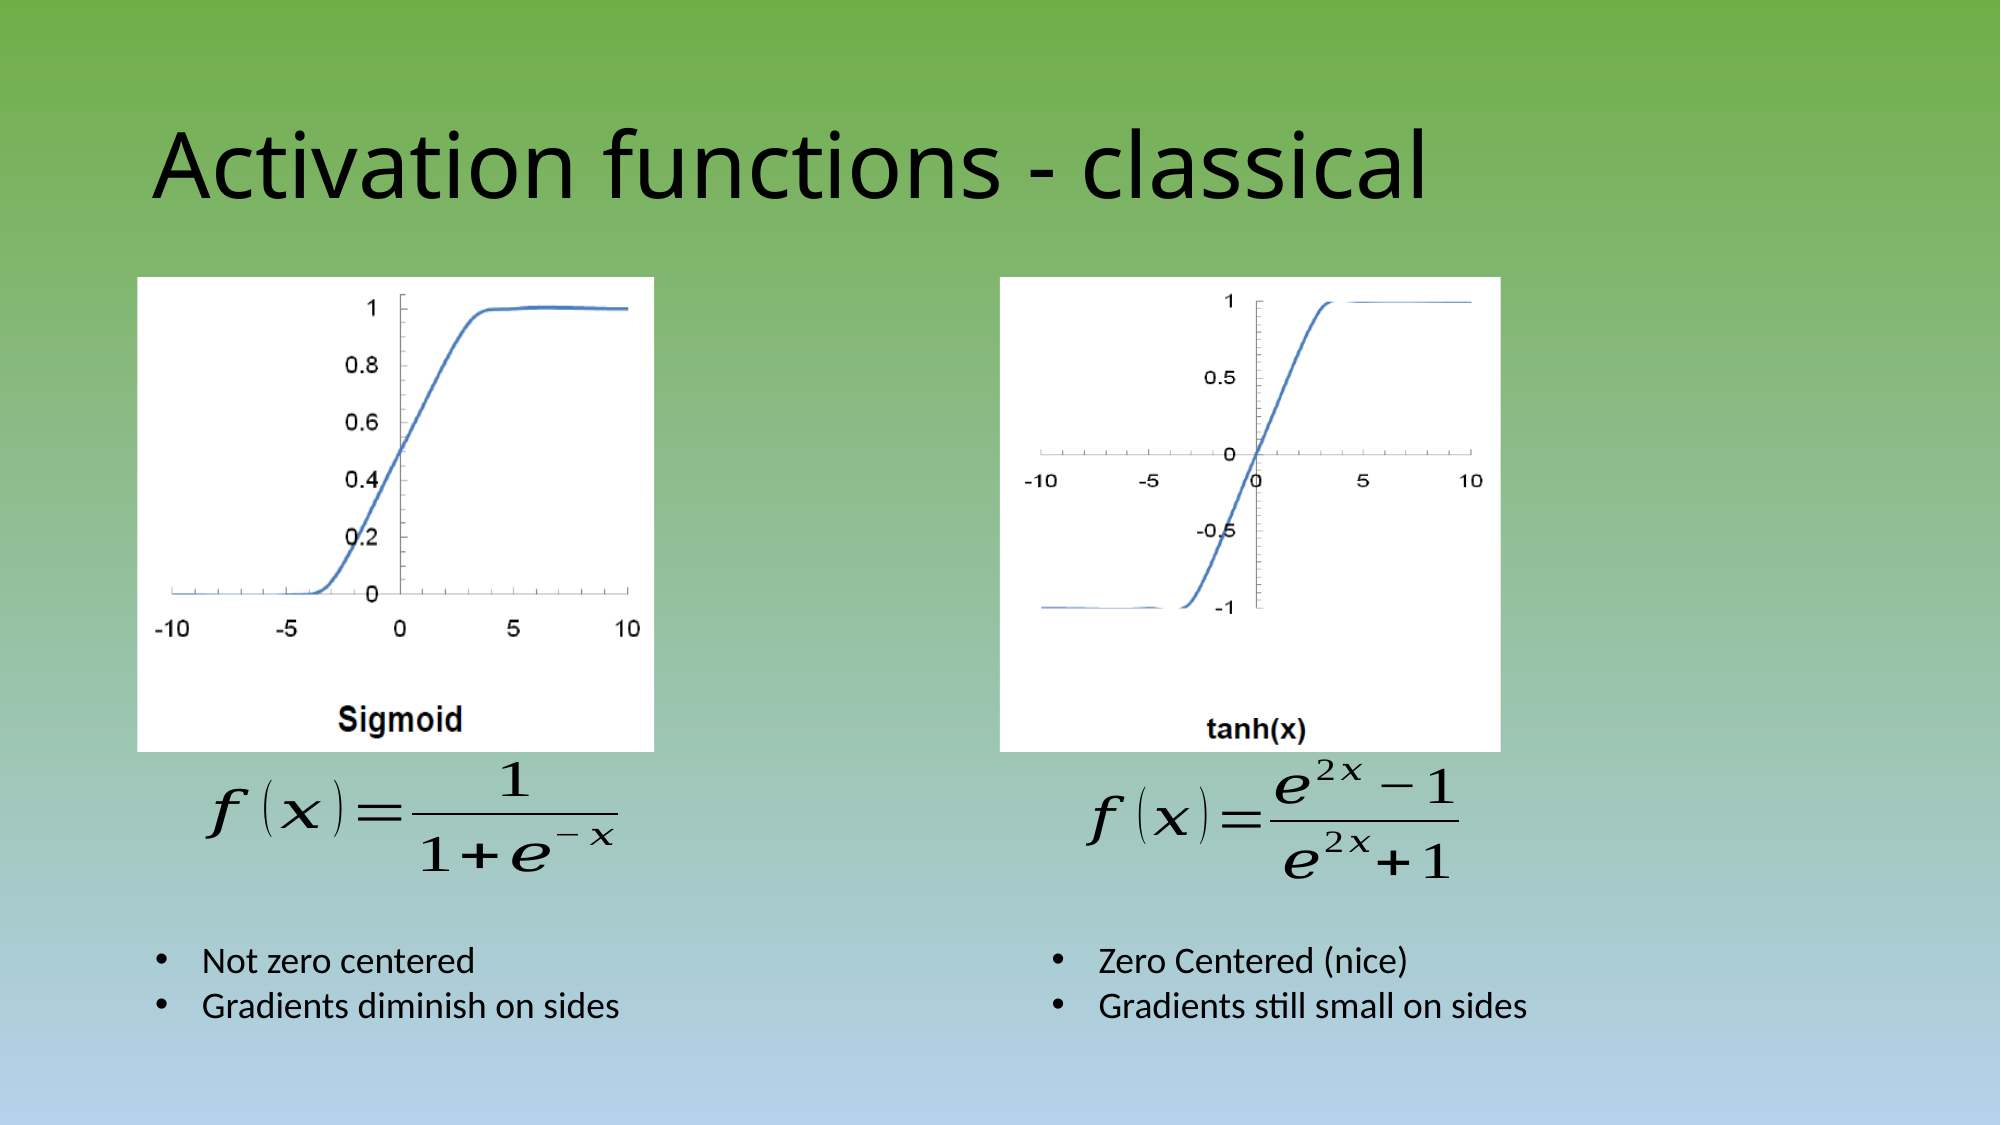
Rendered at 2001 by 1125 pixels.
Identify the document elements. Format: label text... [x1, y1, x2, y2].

text_box Zero Centered (nice) Gradients still small on sides [1036, 928, 1543, 1034]
text_box Not zero centered Gradients diminish on sides [140, 928, 636, 1034]
title Activation functions - classical [137, 59, 1863, 278]
picture [137, 277, 655, 751]
picture [999, 277, 1501, 751]
